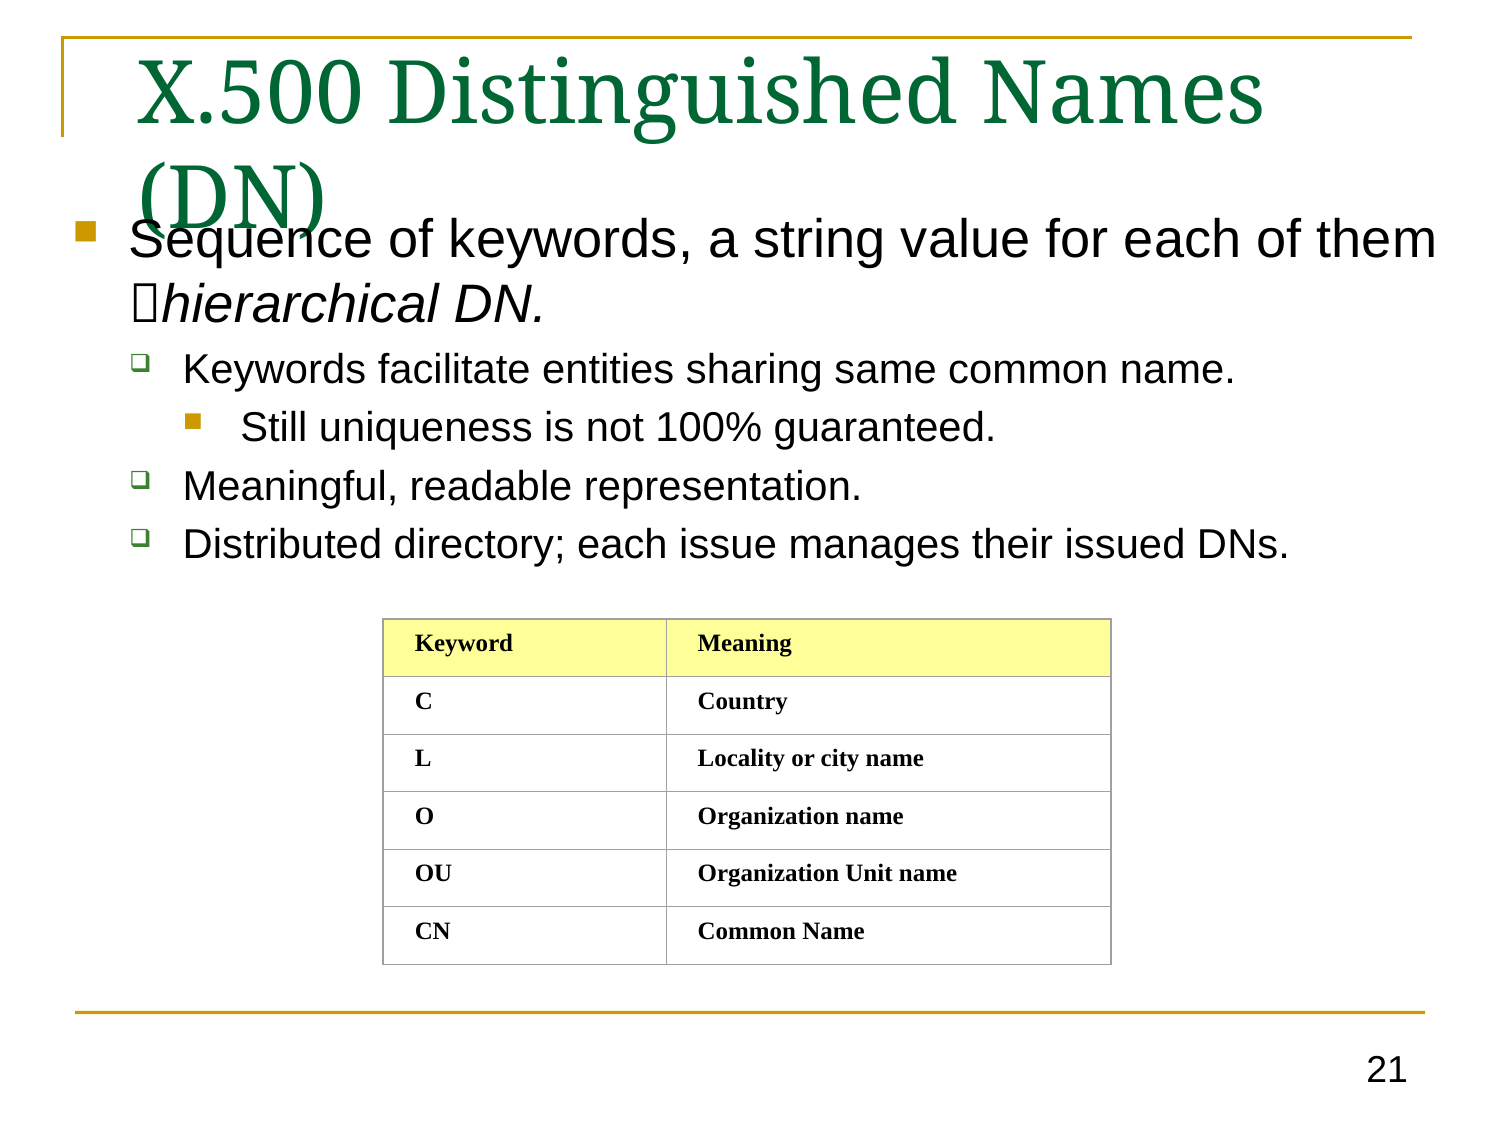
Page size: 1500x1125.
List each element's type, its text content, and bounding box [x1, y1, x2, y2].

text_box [382, 618, 1112, 965]
text_box 21 [1351, 1023, 1424, 1098]
title X.500 Distinguished Names (DN) [122, 28, 1398, 188]
list Sequence of keywords, a string value for each of them hierarchical DN. Keywords facilitate entities sharing same common name. Still uniqueness is not 100% guaranteed. Meaningful, readable representation. Distributed directory; each issue manages their issued DNs. [57, 196, 1471, 394]
